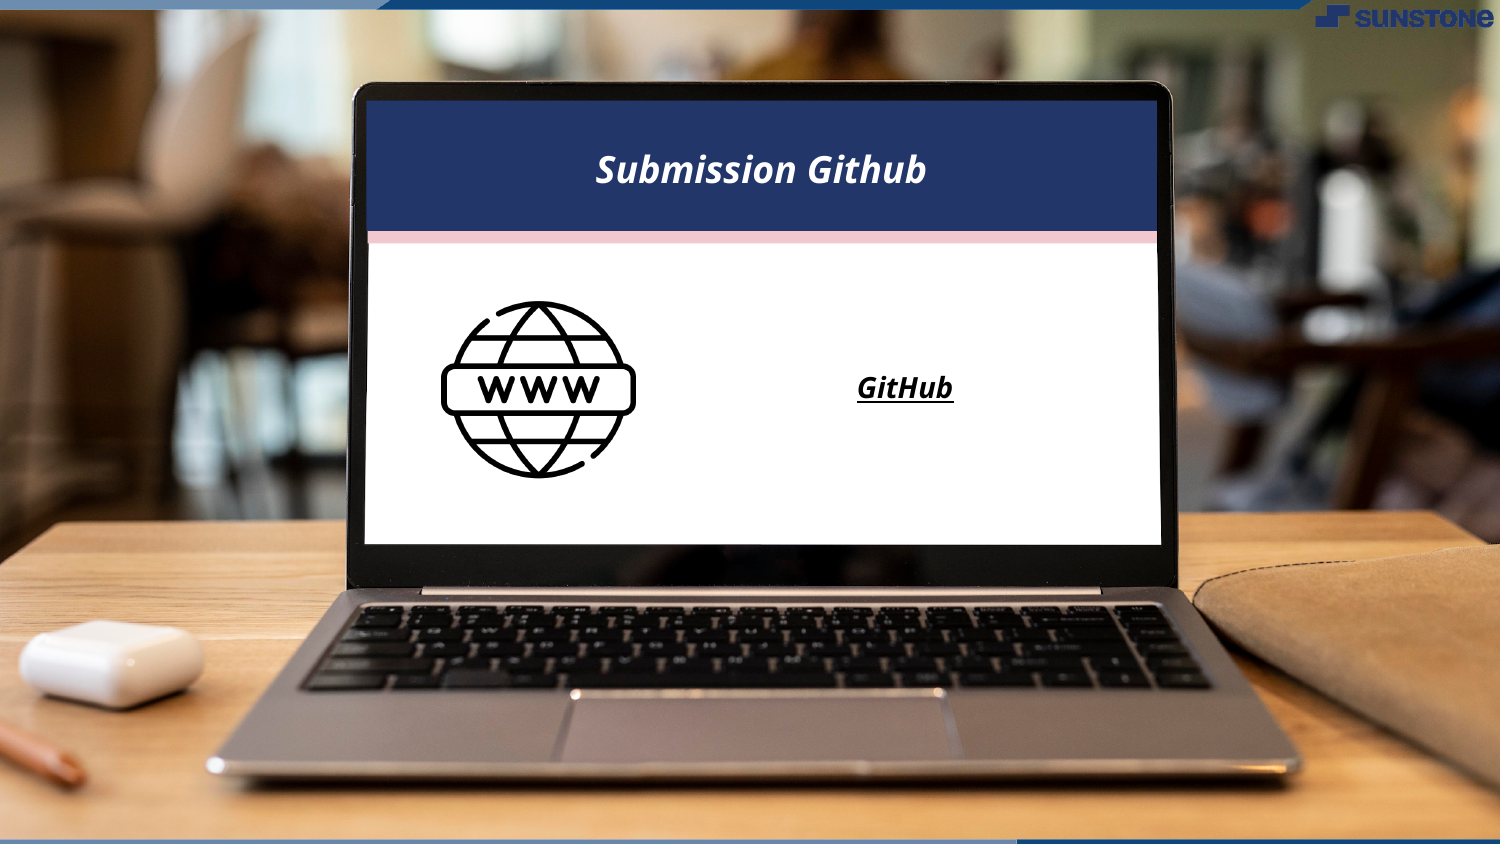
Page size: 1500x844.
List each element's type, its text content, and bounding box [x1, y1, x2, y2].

list Insert Your GitHub Link Here [670, 144, 1118, 635]
list Submission Github [432, 131, 1091, 206]
picture [0, 0, 1500, 844]
